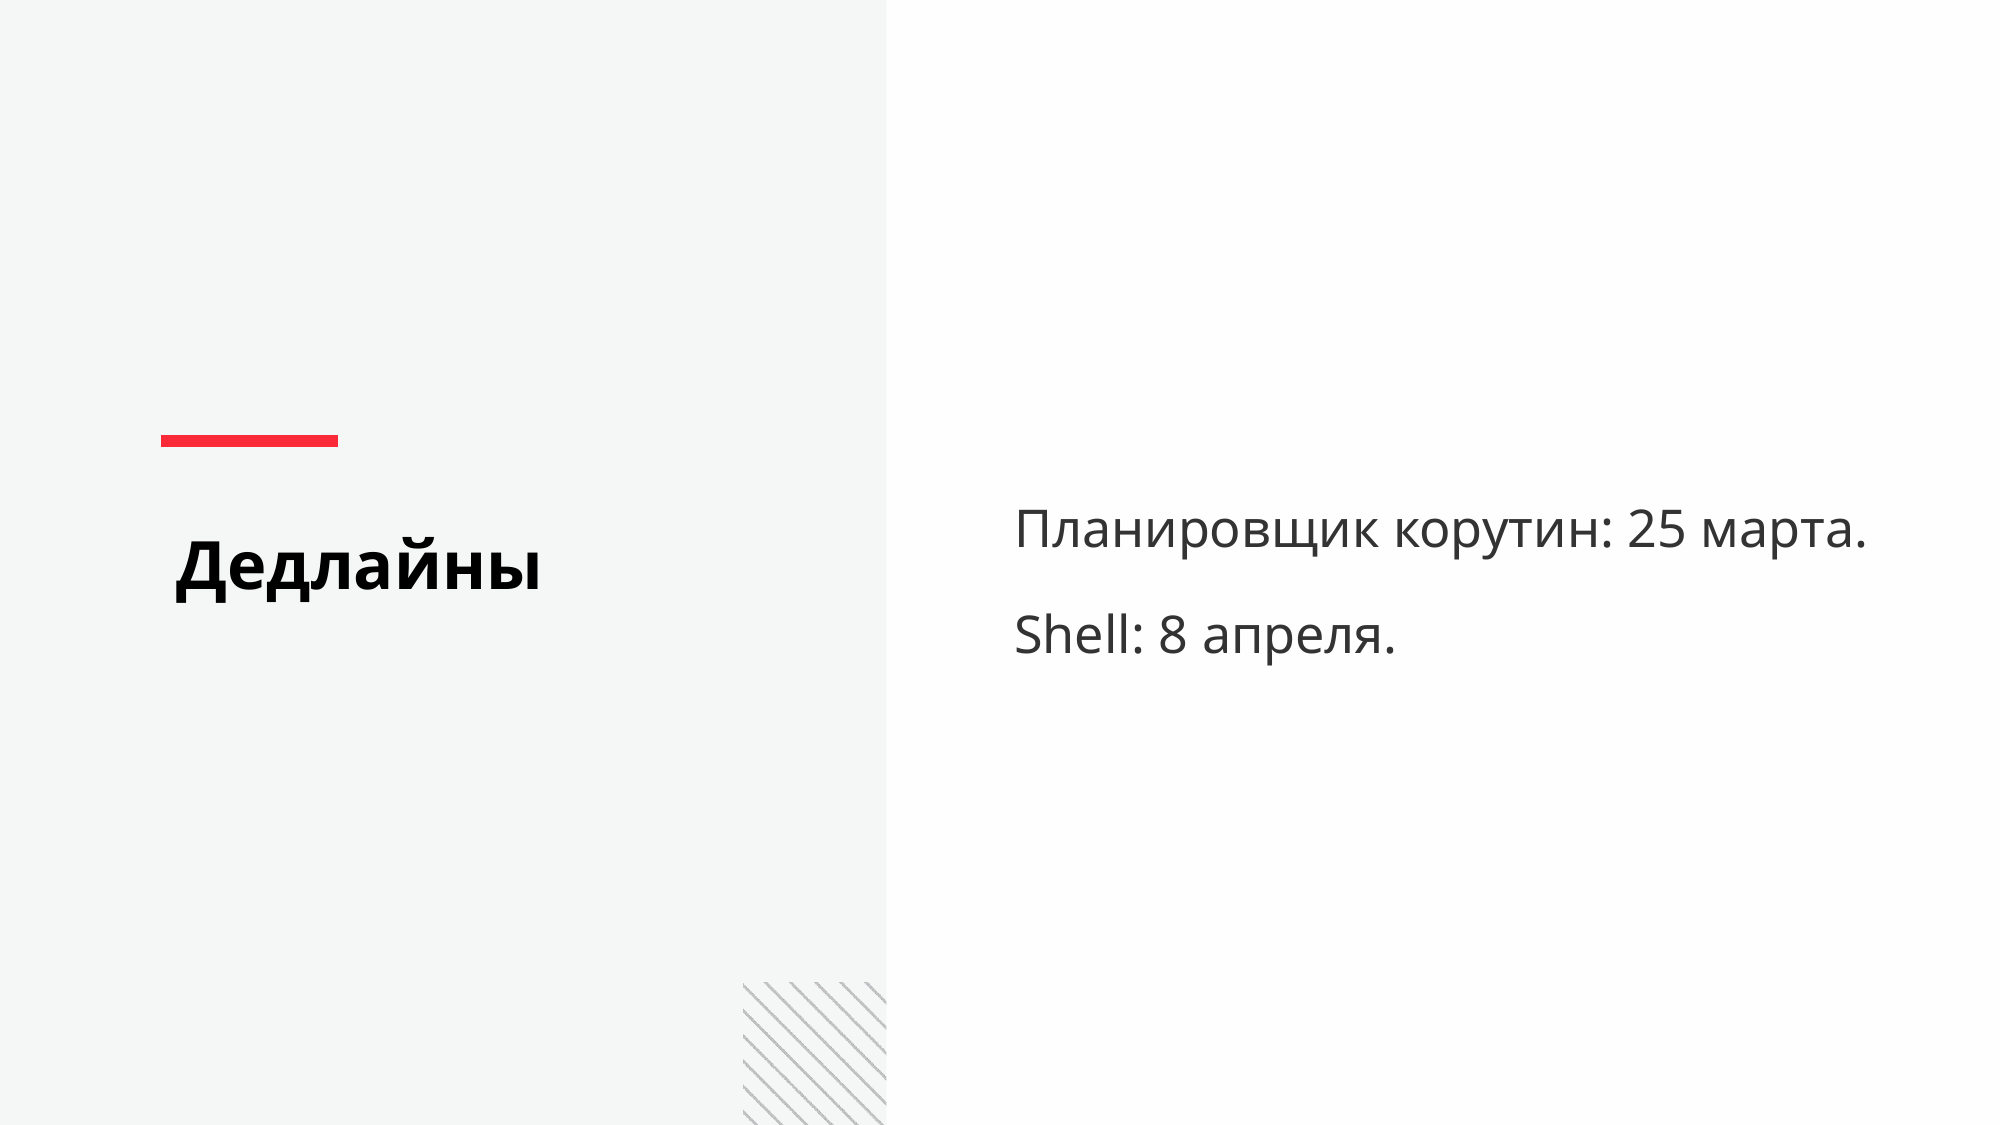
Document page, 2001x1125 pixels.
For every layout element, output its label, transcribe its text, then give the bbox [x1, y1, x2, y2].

list Планировщик корутин: 25 марта. Shell: 8 апреля. [999, 163, 1895, 962]
picture [743, 982, 887, 1125]
list Дедлайны [161, 516, 729, 754]
